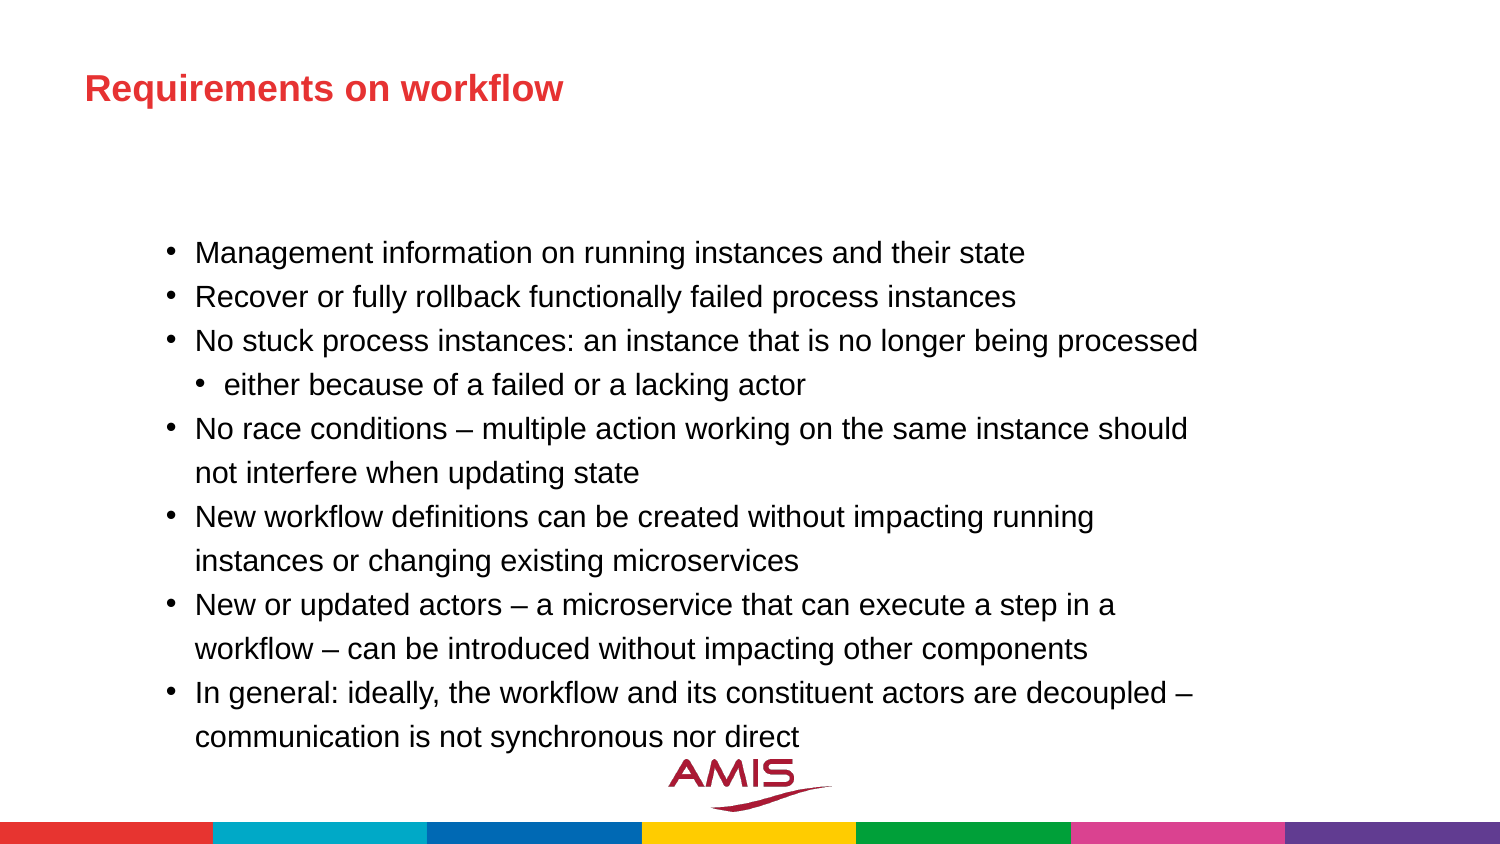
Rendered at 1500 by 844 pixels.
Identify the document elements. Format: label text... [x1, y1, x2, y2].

picture [0, 822, 1500, 844]
picture [668, 764, 832, 812]
list Management information on running instances and their state Recover or fully rollback functionally failed process instances No stuck process instances: an instance that is no longer being processed either because of a failed or a lacking actor No race conditions – multiple action working on the same instance should not interfere when updating state New workflow definitions can be created without impacting running instances or changing existing microservices New or updated actors – a microservice that can execute a step in a workflow – can be introduced without impacting other components In general: ideally, the workflow and its constituent actors are decoupled – communication is not synchronous nor direct [165, 225, 1199, 764]
title Requirements on workflow [84, 72, 1199, 190]
